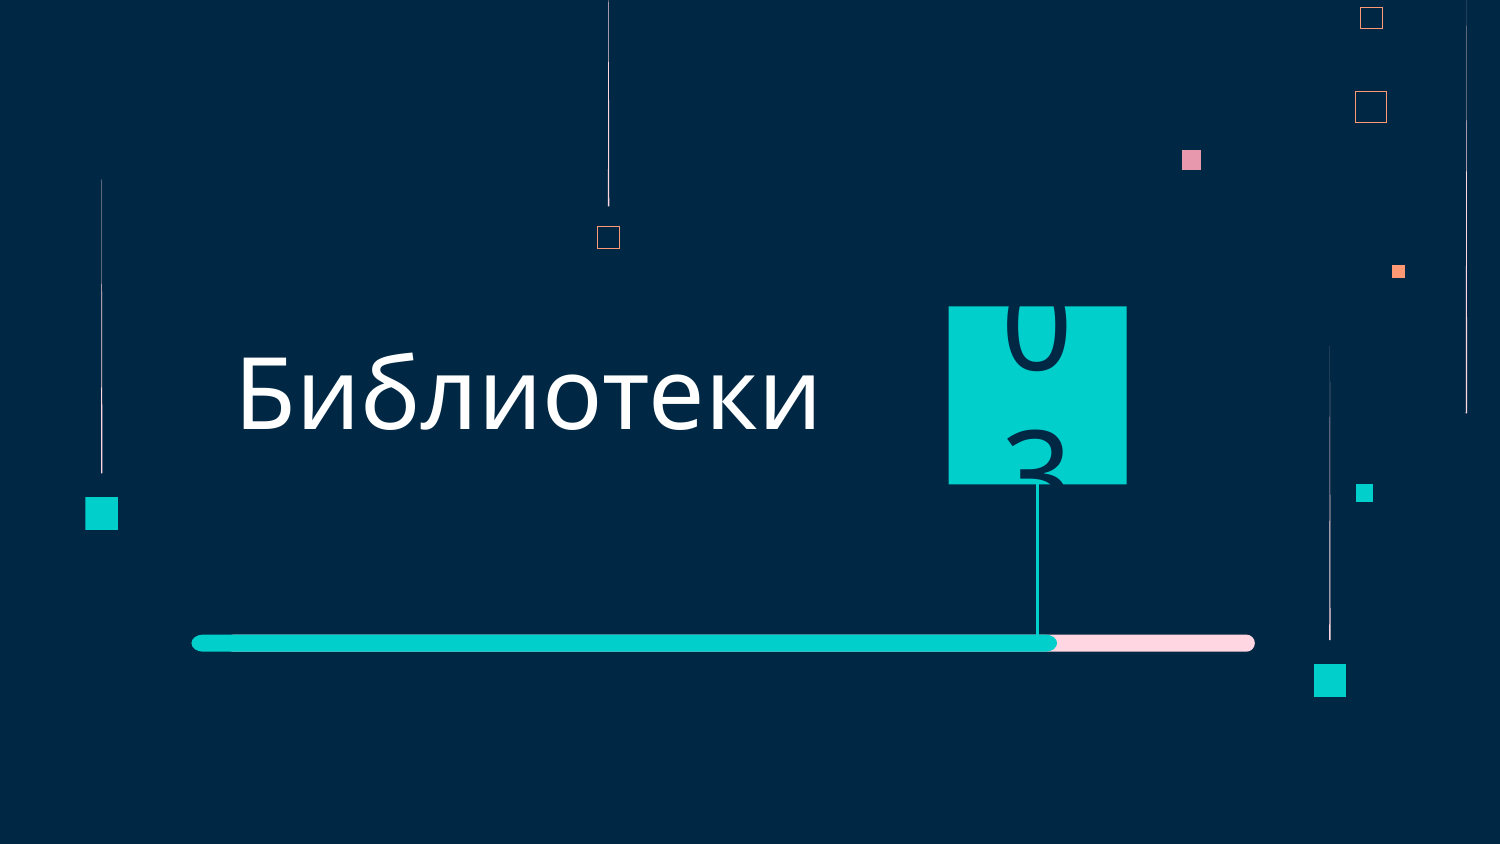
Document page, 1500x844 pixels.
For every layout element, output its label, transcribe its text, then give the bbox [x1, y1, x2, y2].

text_box [948, 306, 1127, 485]
text_box [1049, 634, 1255, 652]
text_box [191, 634, 1058, 652]
title Библиотеки [130, 326, 928, 465]
title 03 [957, 348, 1119, 443]
